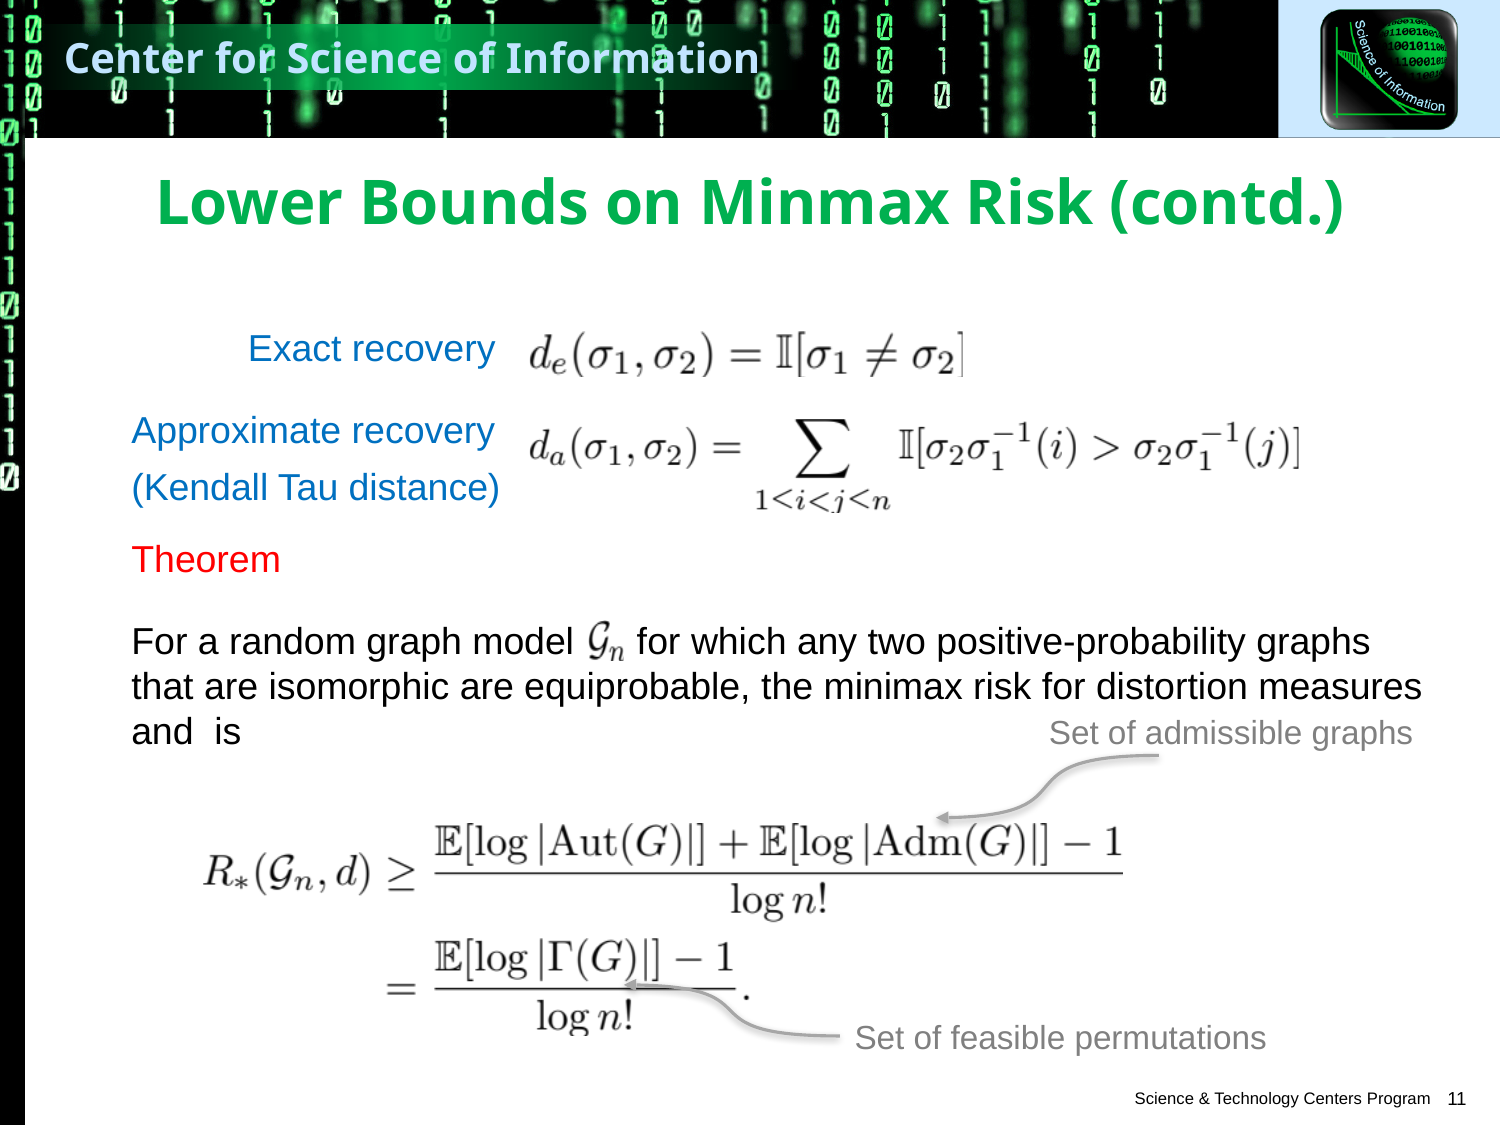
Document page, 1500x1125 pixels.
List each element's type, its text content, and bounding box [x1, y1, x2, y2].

picture [0, 0, 1218, 824]
picture [529, 418, 1299, 513]
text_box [935, 755, 1159, 818]
picture [529, 330, 963, 378]
text_box Theorem [116, 508, 304, 608]
picture [1320, 9, 1458, 130]
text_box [116, 609, 1444, 762]
text_box Approximate recovery (Kendall Tau distance) [116, 405, 663, 509]
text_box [623, 984, 841, 1037]
slide_number 11 [1381, 1068, 1482, 1125]
text_box Set of feasible permutations [839, 999, 1331, 1072]
picture [202, 823, 1124, 1037]
text_box Exact recovery [233, 294, 606, 398]
title Lower Bounds on Minmax Risk (contd.) [75, 137, 1425, 263]
